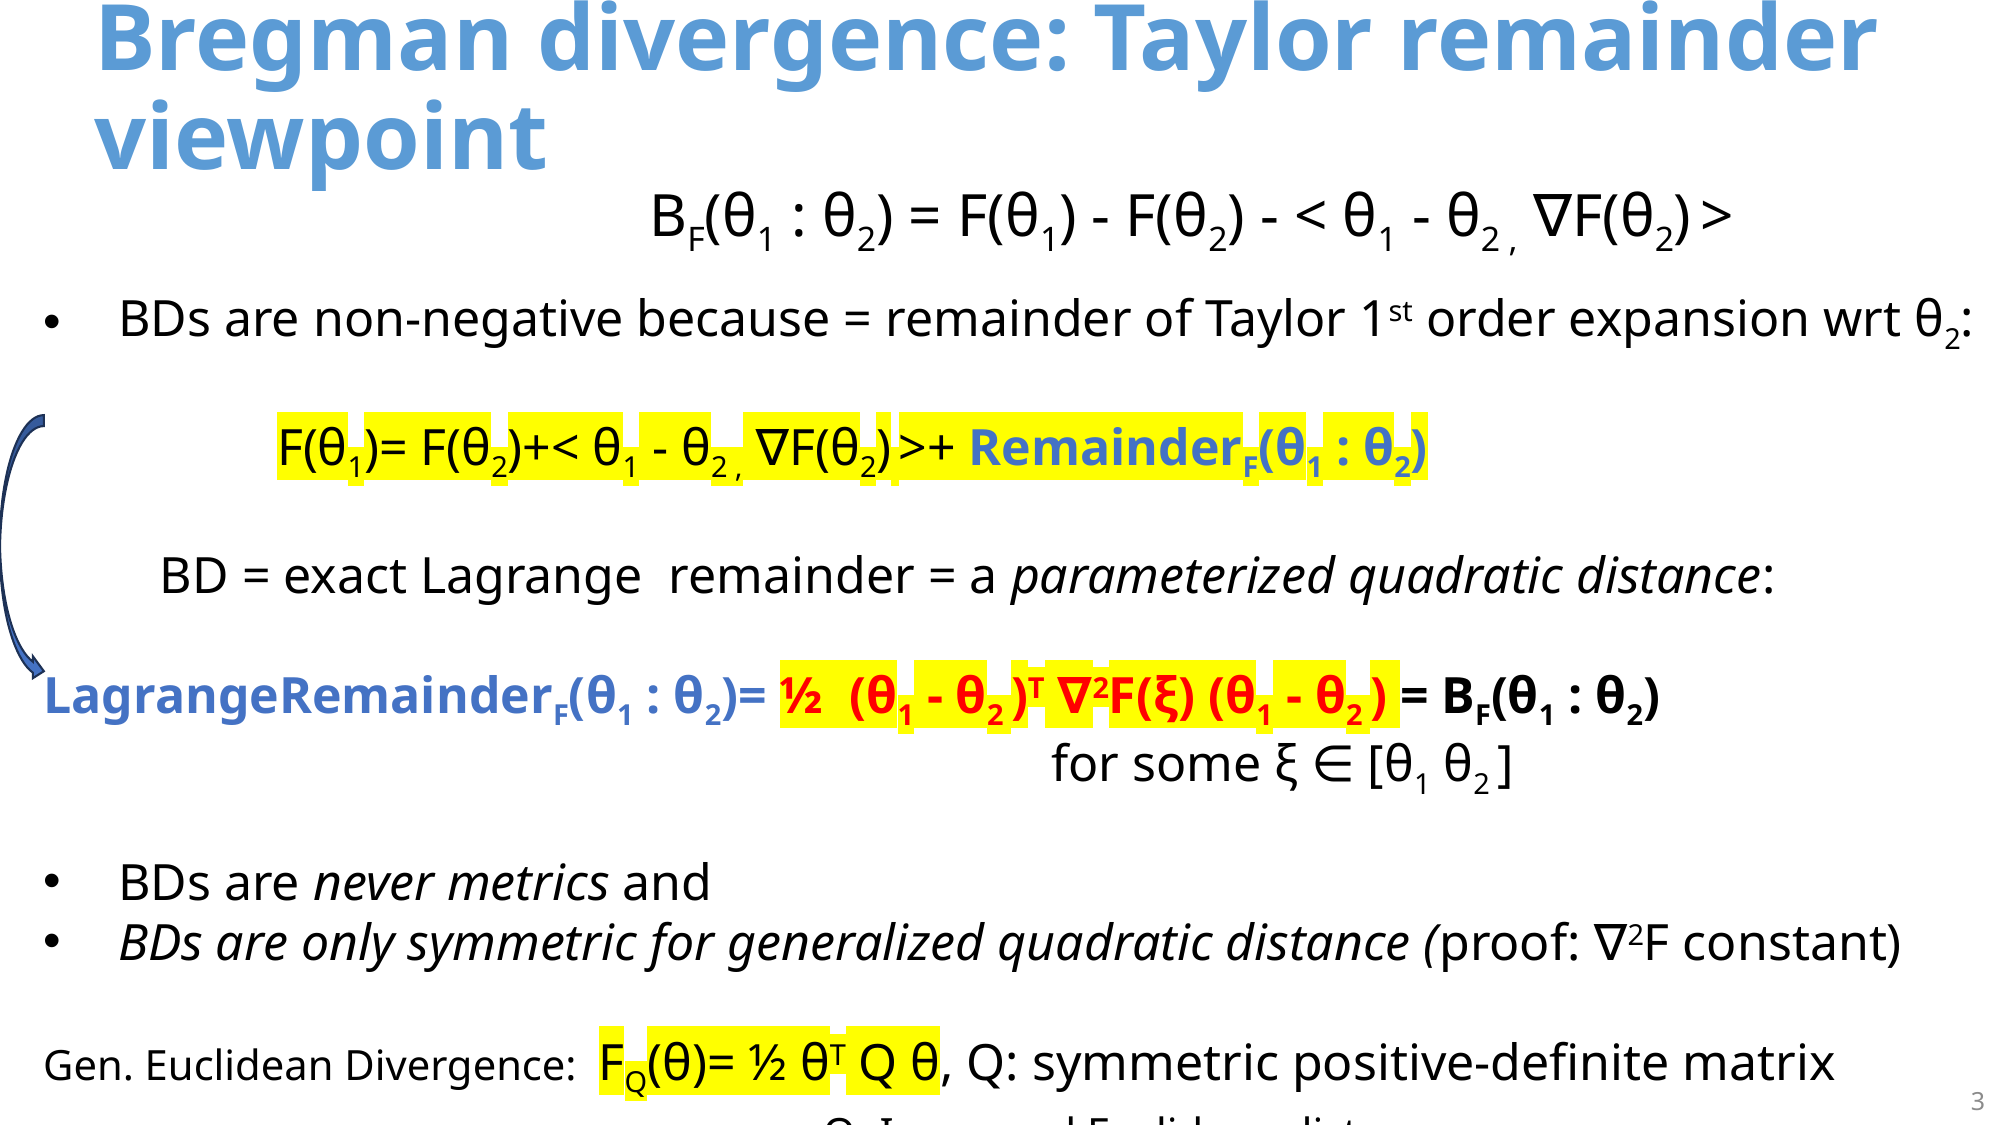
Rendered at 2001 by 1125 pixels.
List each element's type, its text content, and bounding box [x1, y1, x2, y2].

slide_number 3 [1848, 1072, 2000, 1125]
text_box BF(θ1 : θ2) = F(θ1) - F(θ2) - < θ1 - θ2 , ∇F(θ2) > [634, 171, 1971, 266]
title Bregman divergence: Taylor remainder viewpoint [79, 0, 2000, 200]
text_box BDs are non-negative because = remainder of Taylor 1st order expansion wrt θ2: F(θ1)= F(θ2)+< θ1 - θ2 , ∇F(θ2) >+ RemainderF(θ1 : θ2) BD = exact Lagrange remainder = a parameterized quadratic distance: LagrangeRemainderF(θ1 : θ2)= ½ (θ1 - θ2 )T ∇2F(ξ) (θ1 - θ2 ) = BF(θ1 : θ2) for some ξ ∈ [θ1 θ2 ] BDs are never metrics and BDs are only symmetric for generalized quadratic distance (proof: ∇2F constant) Gen. Euclidean Divergence: FQ(θ)= ½ θT Q θ, Q: symmetric positive-definite matrix Q=I, squared Euclidean distance [28, 279, 2000, 1125]
text_box [0, 413, 46, 681]
